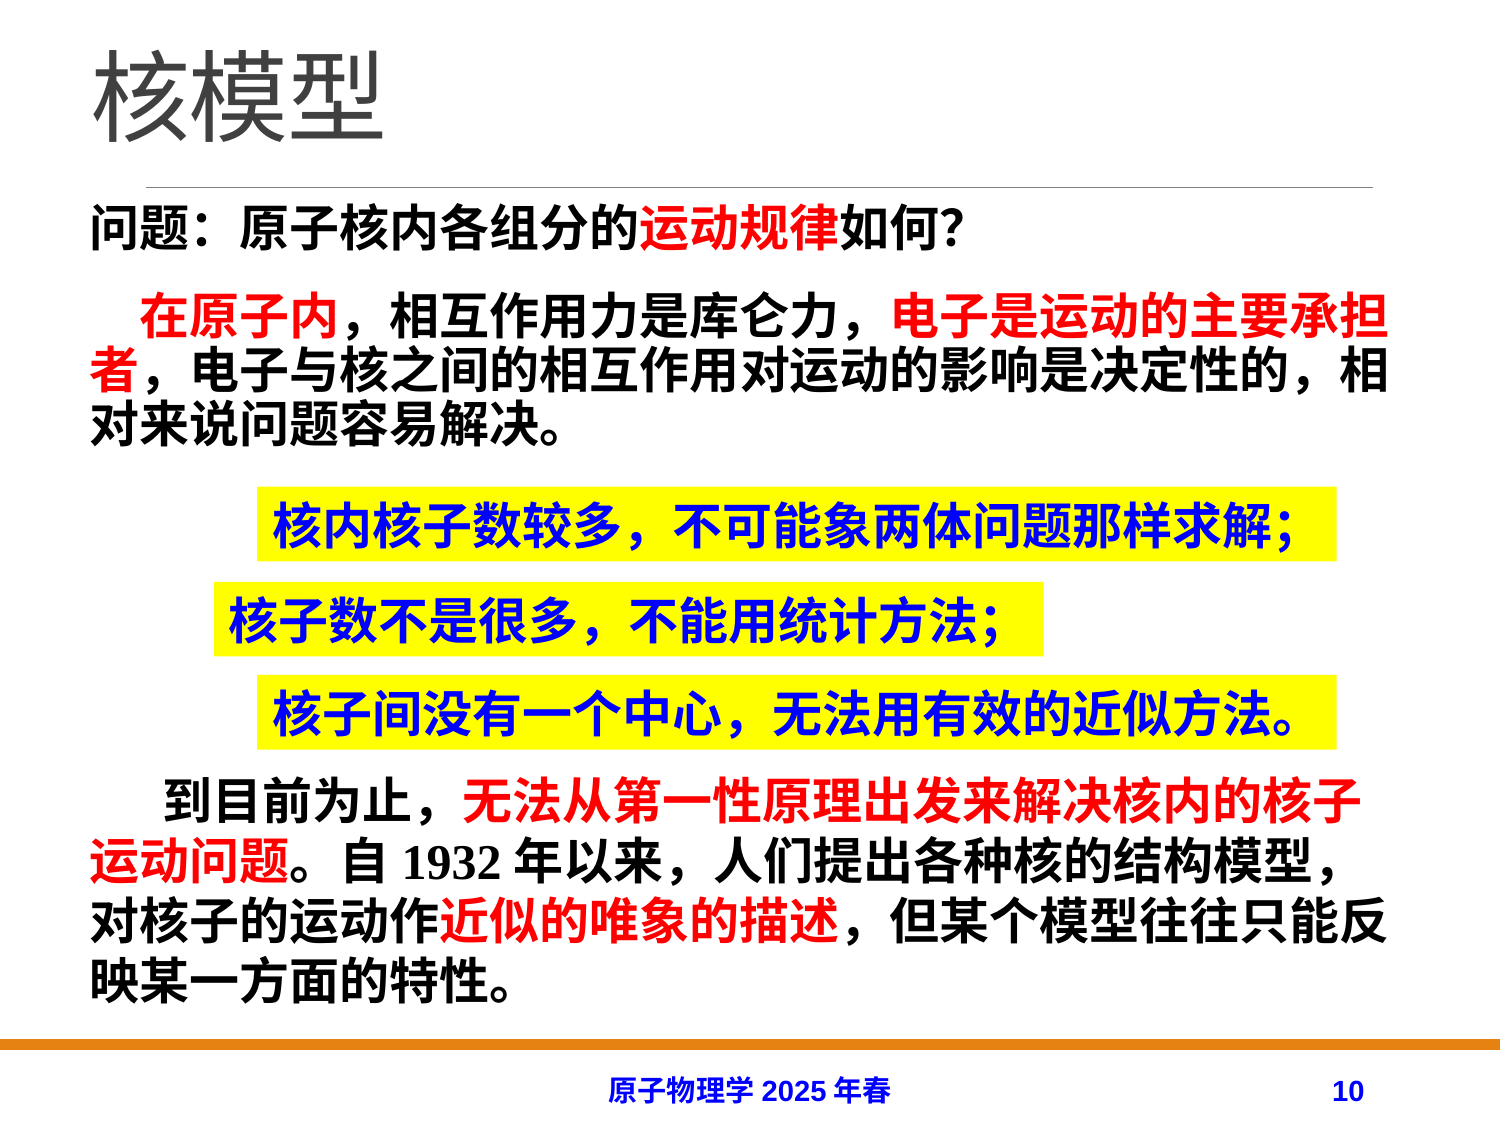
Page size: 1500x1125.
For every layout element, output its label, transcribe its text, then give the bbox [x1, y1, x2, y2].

footer 原子物理学2025年春 [453, 1059, 1047, 1120]
text_box 核内核子数较多，不可能象两体问题那样求解； [257, 486, 1337, 562]
text_box 核子数不是很多，不能用统计方法； [213, 581, 1044, 657]
text_box 到目前为止，无法从第一性原理出发来解决核内的核子运动问题。自1932年以来，人们提出各种核的结构模型，对核子的运动作近似的唯象的描述，但某个模型往往只能反映某一方面的特性。 [74, 762, 1425, 1018]
text_box 在原子内，相互作用力是库仑力，电子是运动的主要承担者，电子与核之间的相互作用对运动的影响是决定性的，相对来说问题容易解决。 [74, 283, 1425, 461]
slide_number 10 [1218, 1059, 1380, 1120]
title 核模型 [75, 8, 1438, 163]
text_box 核子间没有一个中心，无法用有效的近似方法。 [257, 674, 1337, 750]
text_box 问题：原子核内各组分的运动规律如何？ [74, 195, 1188, 265]
